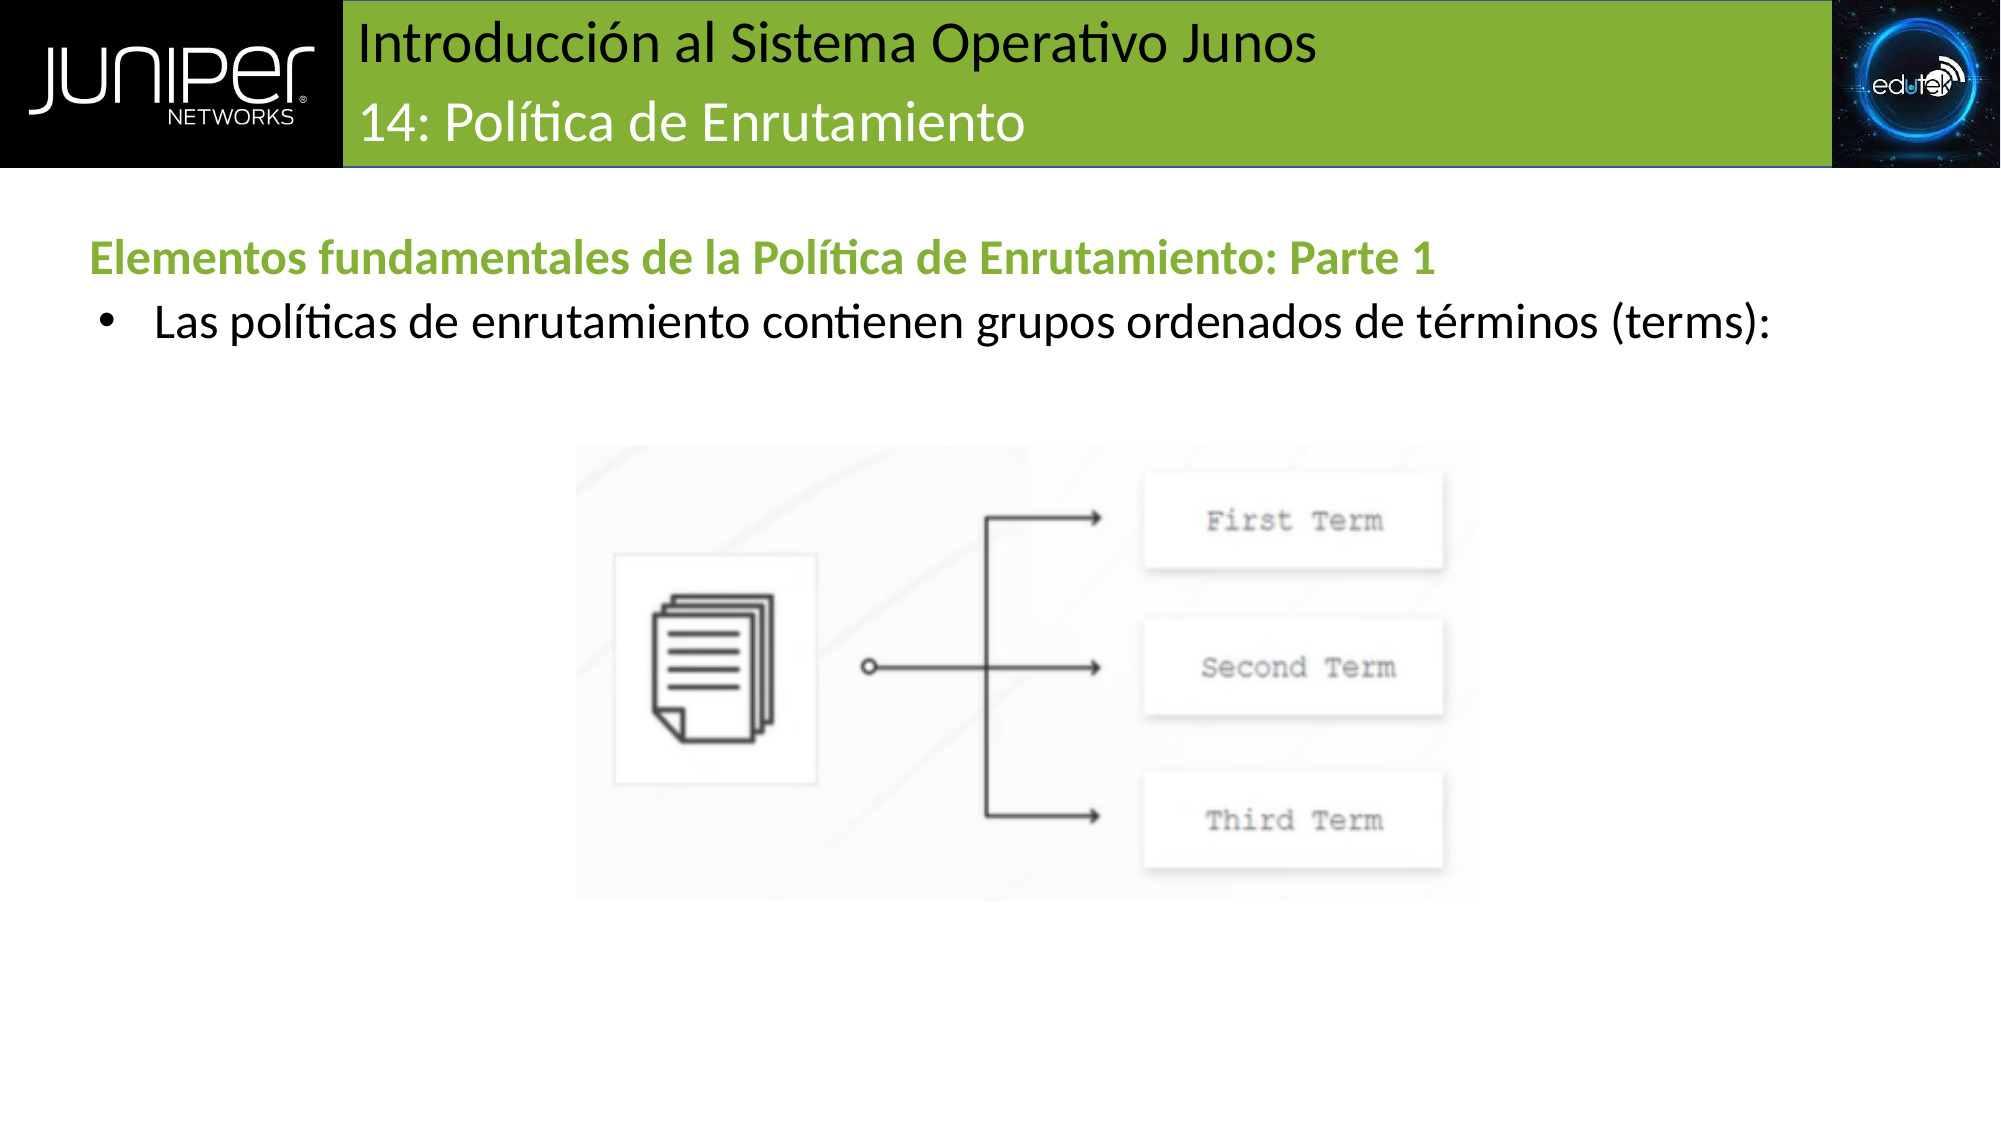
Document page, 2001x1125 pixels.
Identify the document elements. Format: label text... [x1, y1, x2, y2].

picture [1832, 84, 2000, 168]
title Introducción al Sistema Operativo Junos [342, 3, 2000, 84]
list 14: Política de Enrutamiento [342, 83, 1606, 168]
picture [576, 445, 1479, 902]
picture [0, 0, 343, 168]
list Elementos fundamentales de la Política de Enrutamiento: Parte 1 Las políticas de enrutamiento contienen grupos ordenados de términos (terms): [74, 223, 1949, 938]
